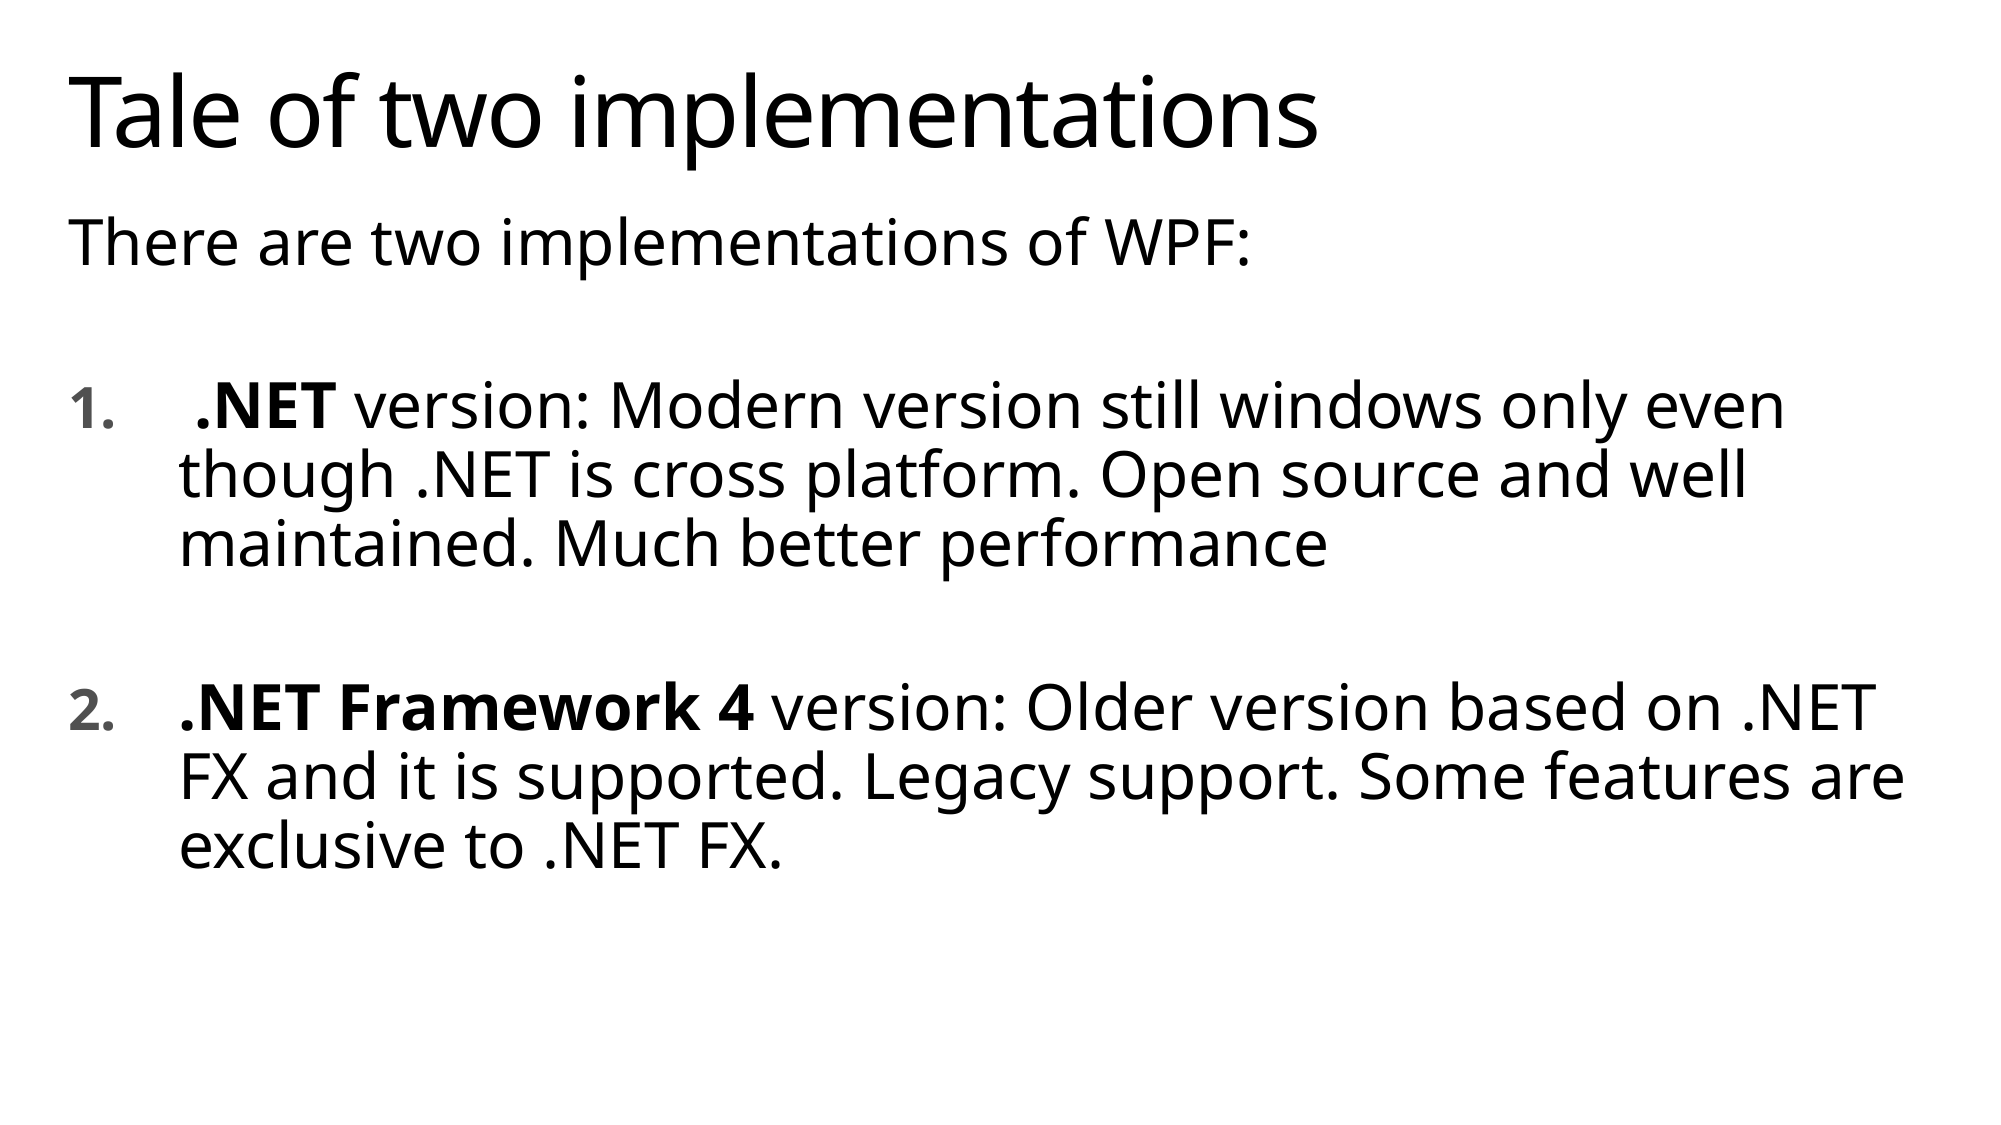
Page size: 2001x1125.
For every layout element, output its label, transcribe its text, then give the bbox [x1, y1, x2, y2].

list There are two implementations of WPF: .NET version: Modern version still windows only even though .NET is cross platform. Open source and well maintained. Much better performance .NET Framework 4 version: Older version based on .NET FX and it is supported. Legacy support. Some features are exclusive to .NET FX. [44, 195, 1956, 900]
title Tale of two implementations [44, 47, 1957, 196]
